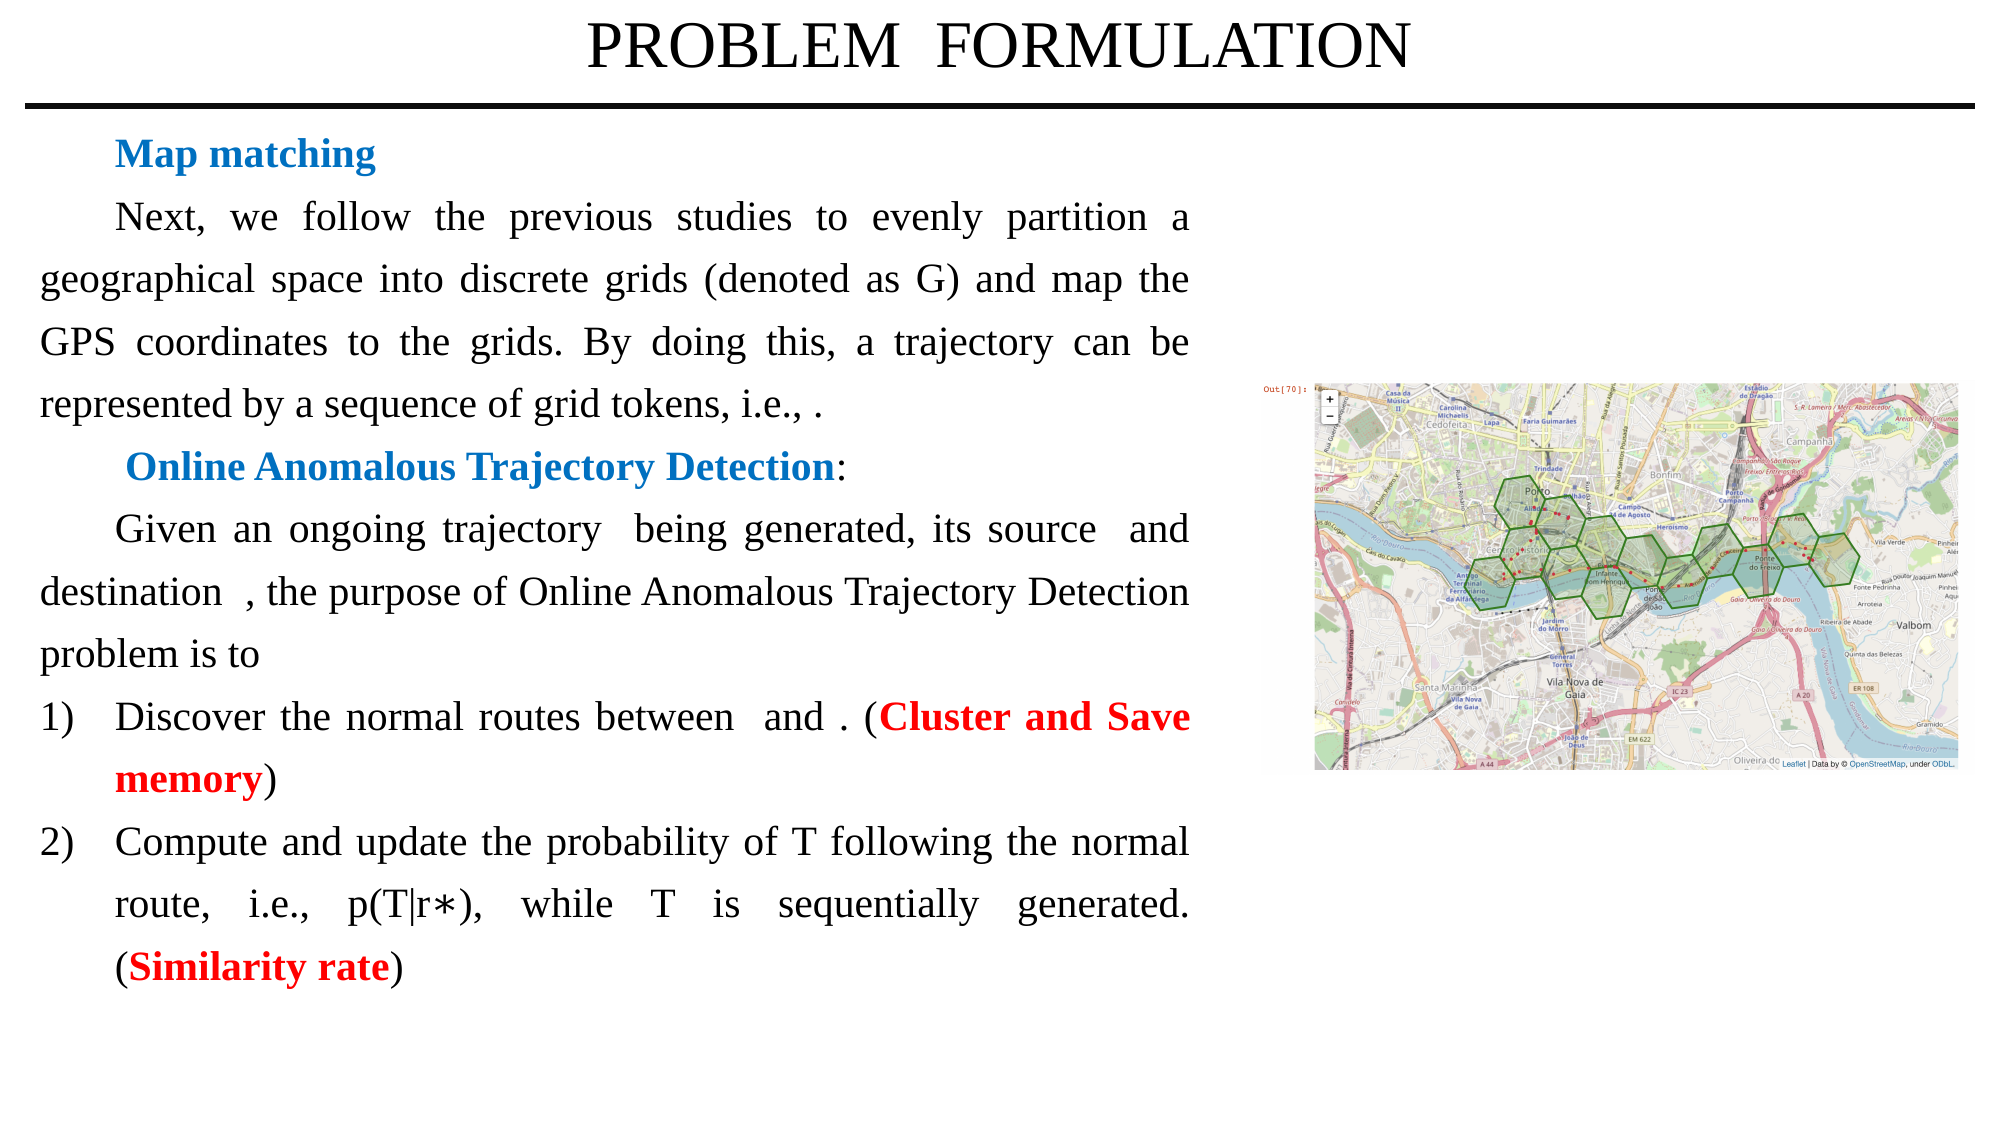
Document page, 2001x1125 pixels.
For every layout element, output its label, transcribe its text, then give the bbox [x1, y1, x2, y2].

picture [1261, 380, 1975, 775]
title PROBLEM FORMULATION [24, 0, 1975, 90]
